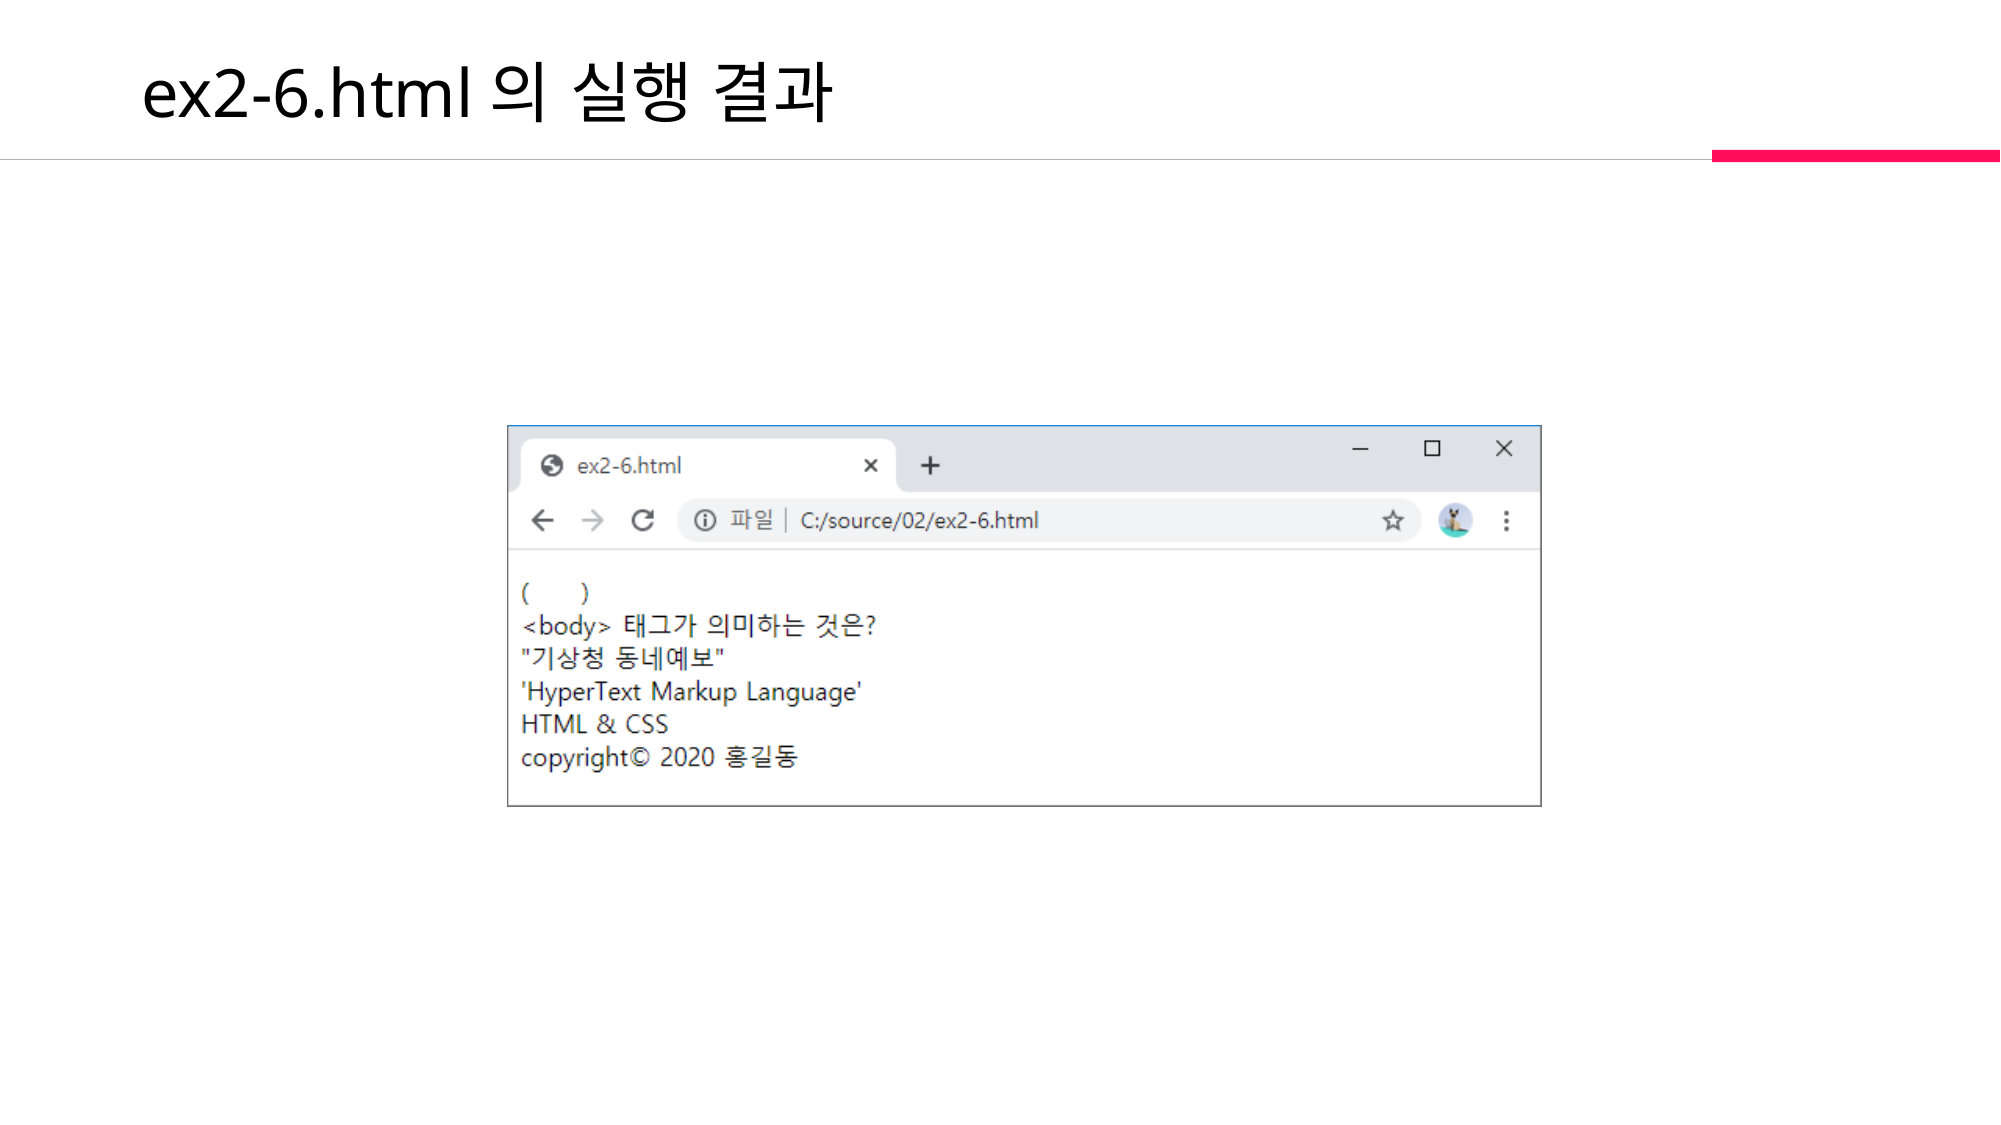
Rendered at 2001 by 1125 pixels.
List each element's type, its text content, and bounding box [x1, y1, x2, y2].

text_box ex2-6.html의 실행 결과 [126, 43, 1148, 139]
text_box [1711, 149, 2000, 159]
picture [507, 425, 1542, 807]
